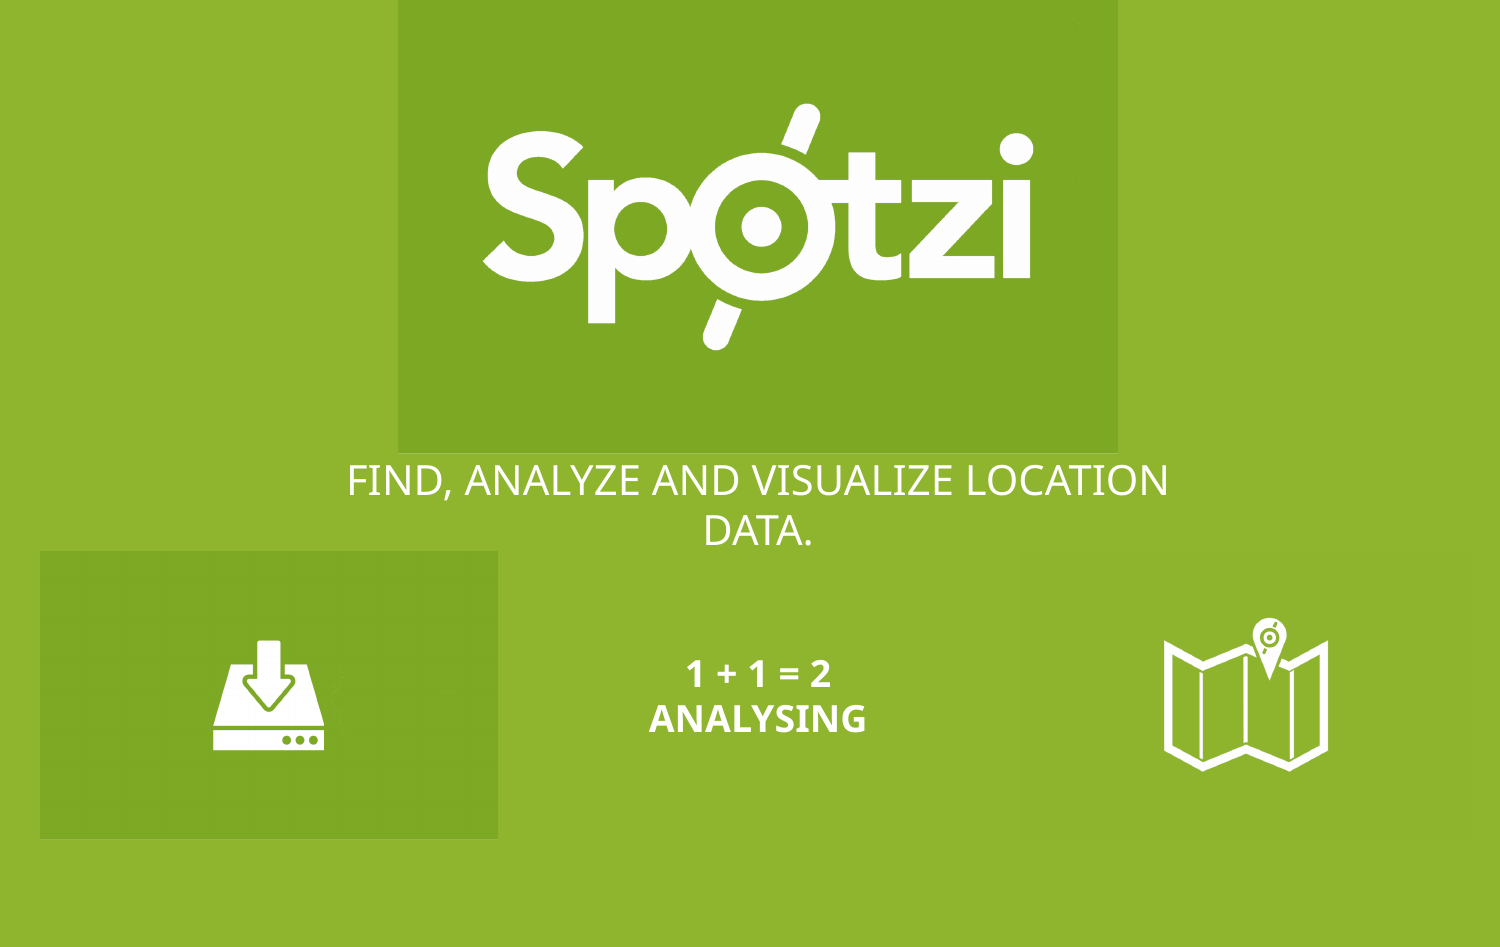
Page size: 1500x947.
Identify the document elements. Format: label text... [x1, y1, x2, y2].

text_box 1 + 1 = 2 ANALYSING [548, 642, 968, 747]
picture [1018, 550, 1473, 840]
picture [398, 0, 1119, 454]
text_box FIND, ANALYZE AND VISUALIZE LOCATION DATA. [288, 446, 1228, 562]
picture [40, 550, 498, 840]
